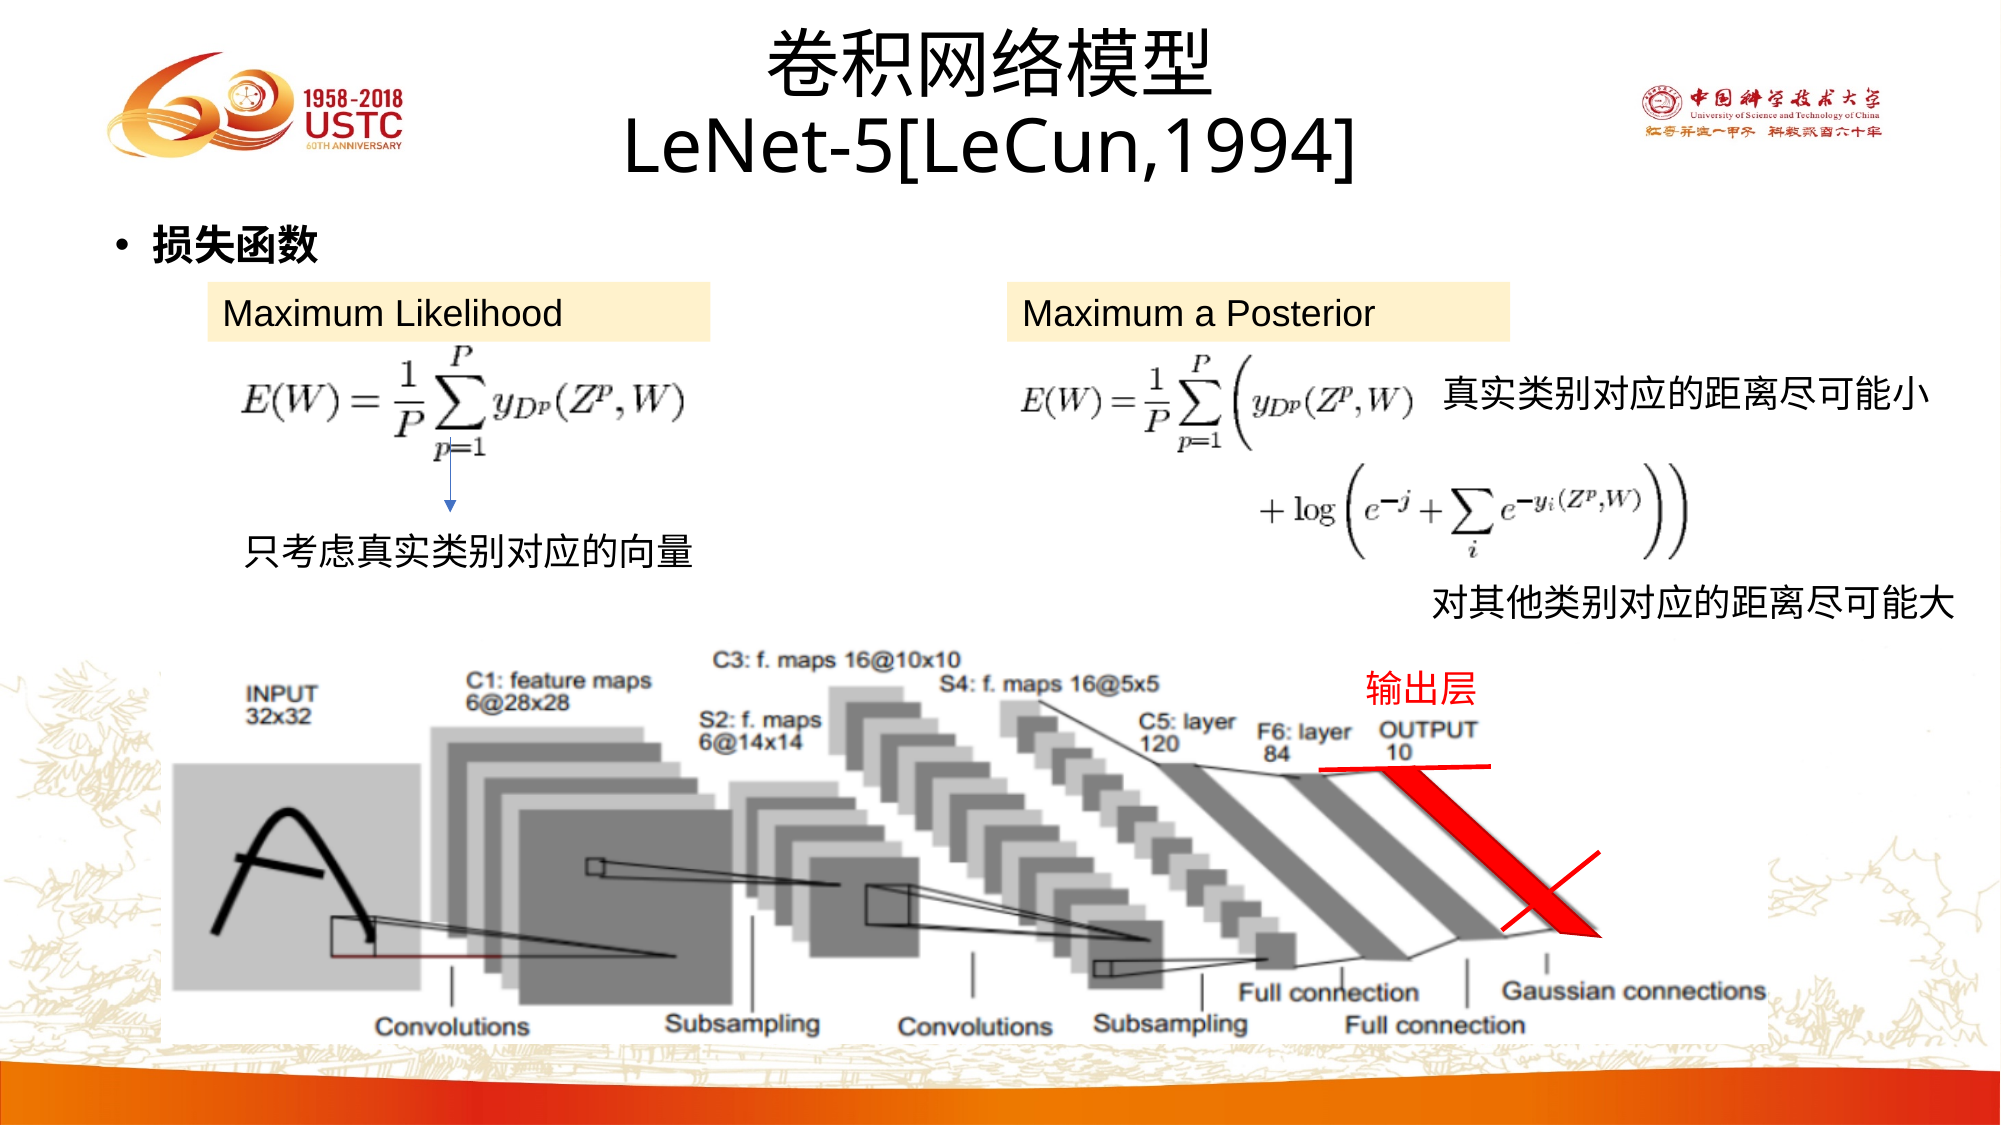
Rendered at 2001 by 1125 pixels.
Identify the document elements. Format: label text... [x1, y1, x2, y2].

text_box 真实类别对应的距离尽可能小 [1691, 362, 2000, 423]
text_box 卷积网络模型 LeNet-5[LeCun,1994] [127, 0, 1853, 217]
text_box Maximum a Posterior [1007, 281, 1511, 342]
picture [0, 0, 2001, 1125]
picture [1015, 352, 1691, 580]
text_box Maximum Likelihood [207, 281, 711, 342]
list 损失函数 [99, 216, 1919, 1061]
text_box 只考虑真实类别对应的向量 [229, 520, 813, 581]
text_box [160, 644, 1768, 1044]
picture [238, 331, 695, 471]
text_box 对其他类别对应的距离尽可能大 [1416, 571, 2000, 631]
